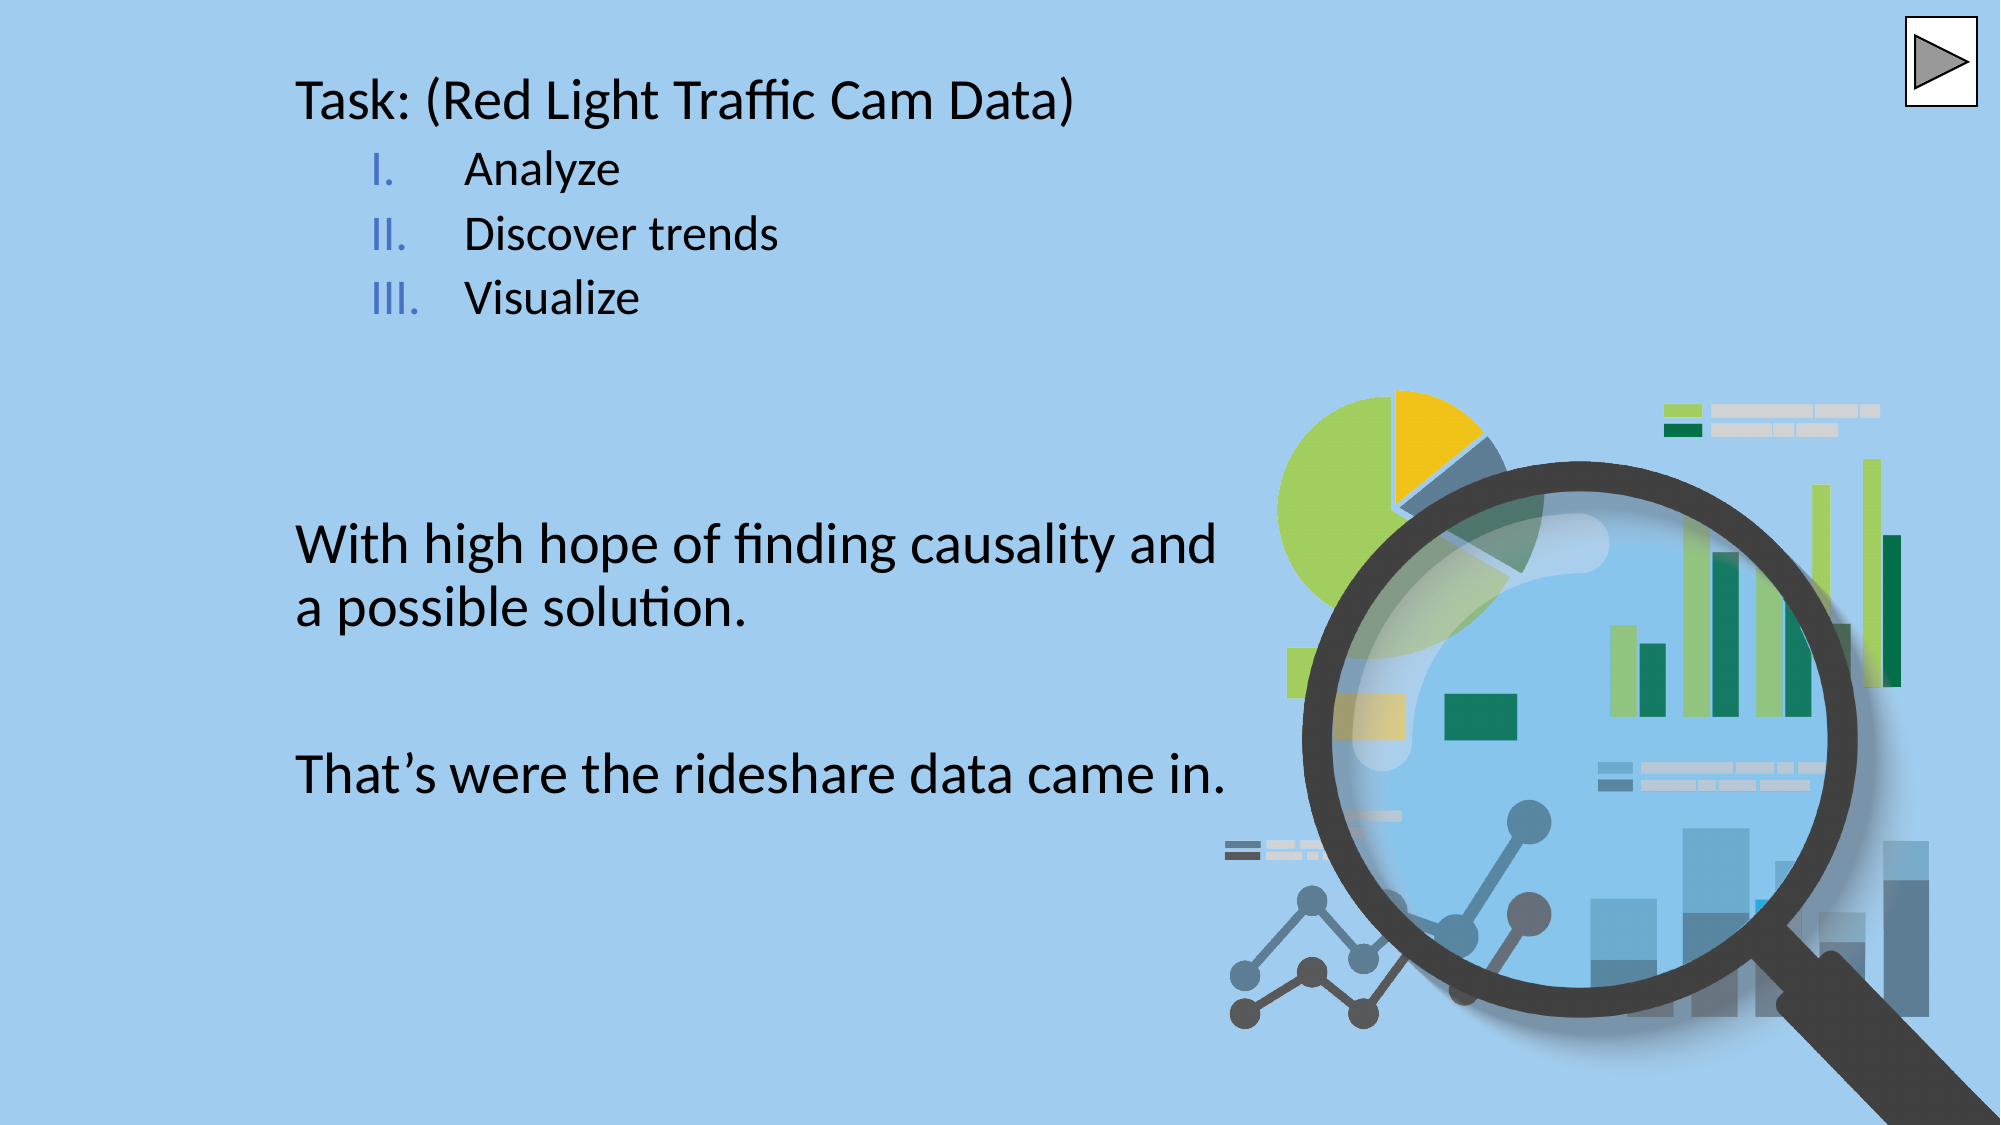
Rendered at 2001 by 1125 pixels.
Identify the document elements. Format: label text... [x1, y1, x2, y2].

text_box [1905, 16, 1978, 107]
picture [1162, 366, 2000, 1125]
list Task: (Red Light Traffic Cam Data) Analyze Discover trends Visualize With high hope of finding causality and a possible solution. That’s were the rideshare data came in. [280, 61, 1259, 1064]
